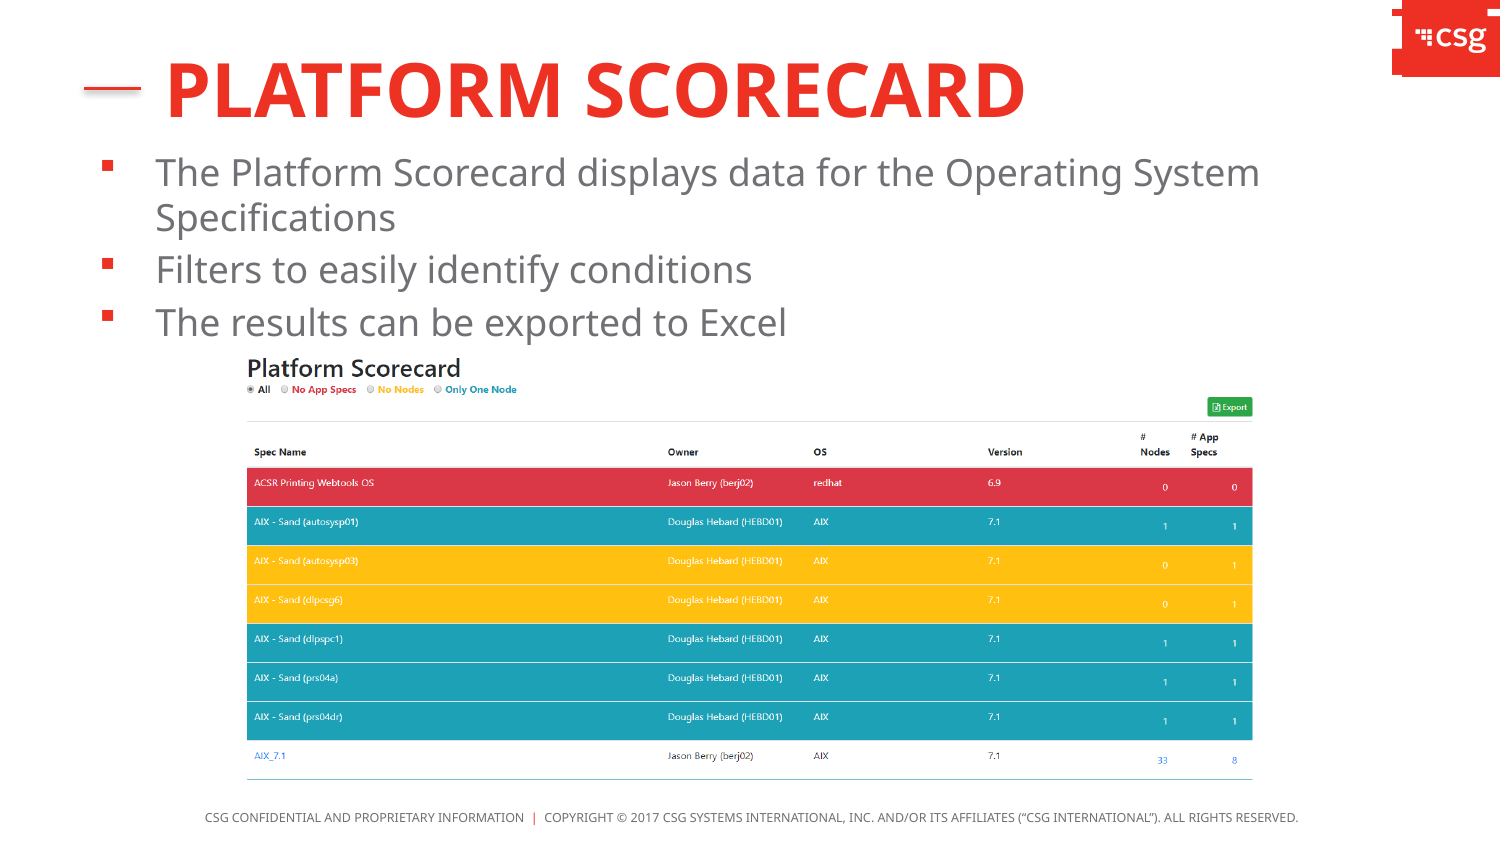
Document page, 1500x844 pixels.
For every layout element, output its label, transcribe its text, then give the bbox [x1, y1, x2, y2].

list Platform Scorecard [149, 34, 1384, 140]
picture [244, 356, 1256, 780]
picture [1392, 0, 1500, 77]
list The Platform Scorecard displays data for the Operating System Specifications Filters to easily identify conditions The results can be exported to Excel [84, 140, 1468, 777]
